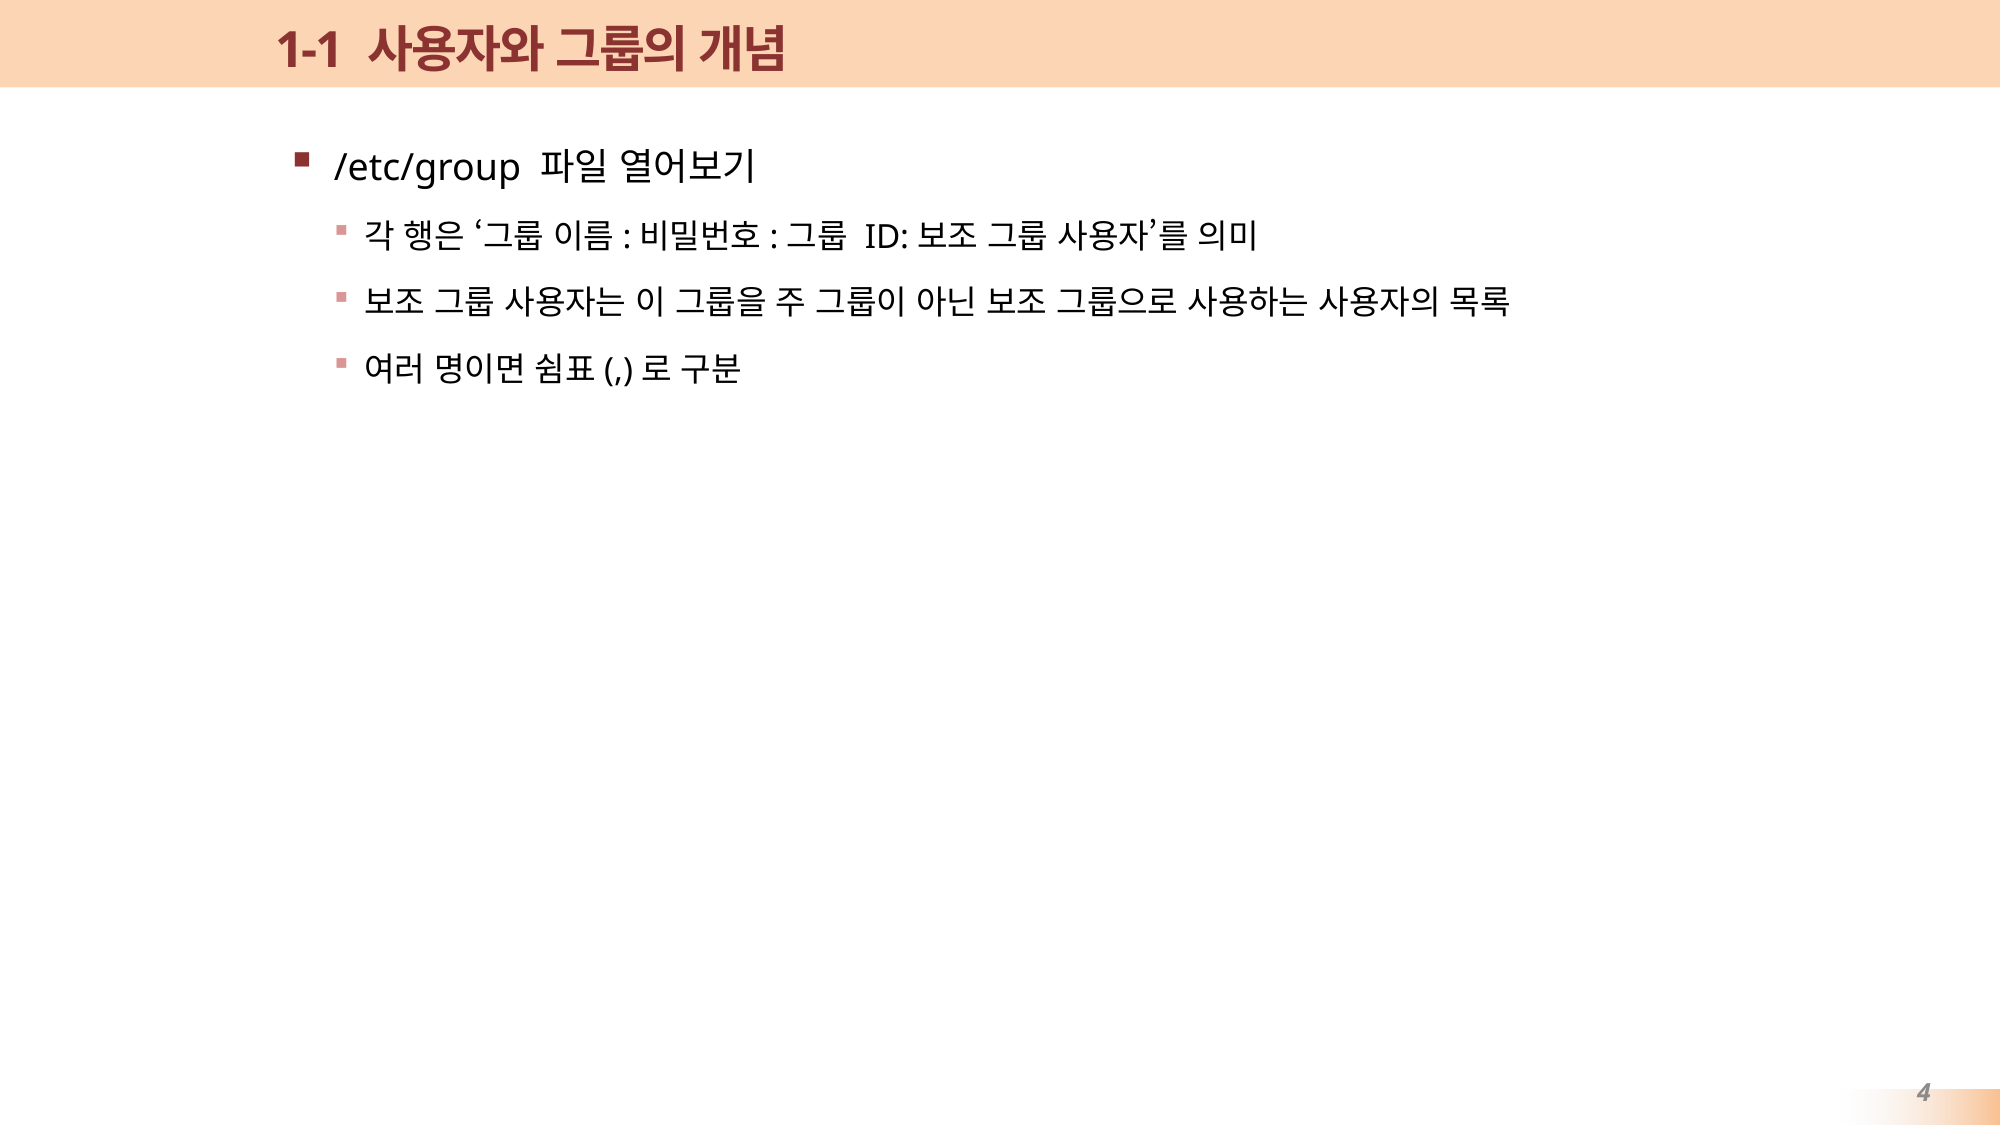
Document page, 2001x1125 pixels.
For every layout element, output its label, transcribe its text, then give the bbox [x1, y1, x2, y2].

list /etc/group 파일 열어보기 각 행은 ‘그룹 이름:비밀번호:그룹 ID:보조 그룹 사용자’를 의미 보조 그룹 사용자는 이 그룹을 주 그룹이 아닌 보조 그룹으로 사용하는 사용자의 목록 여러 명이면 쉼표(,)로 구분 [260, 126, 1739, 1125]
title 1-1 사용자와 그룹의 개념 [260, 8, 1510, 87]
